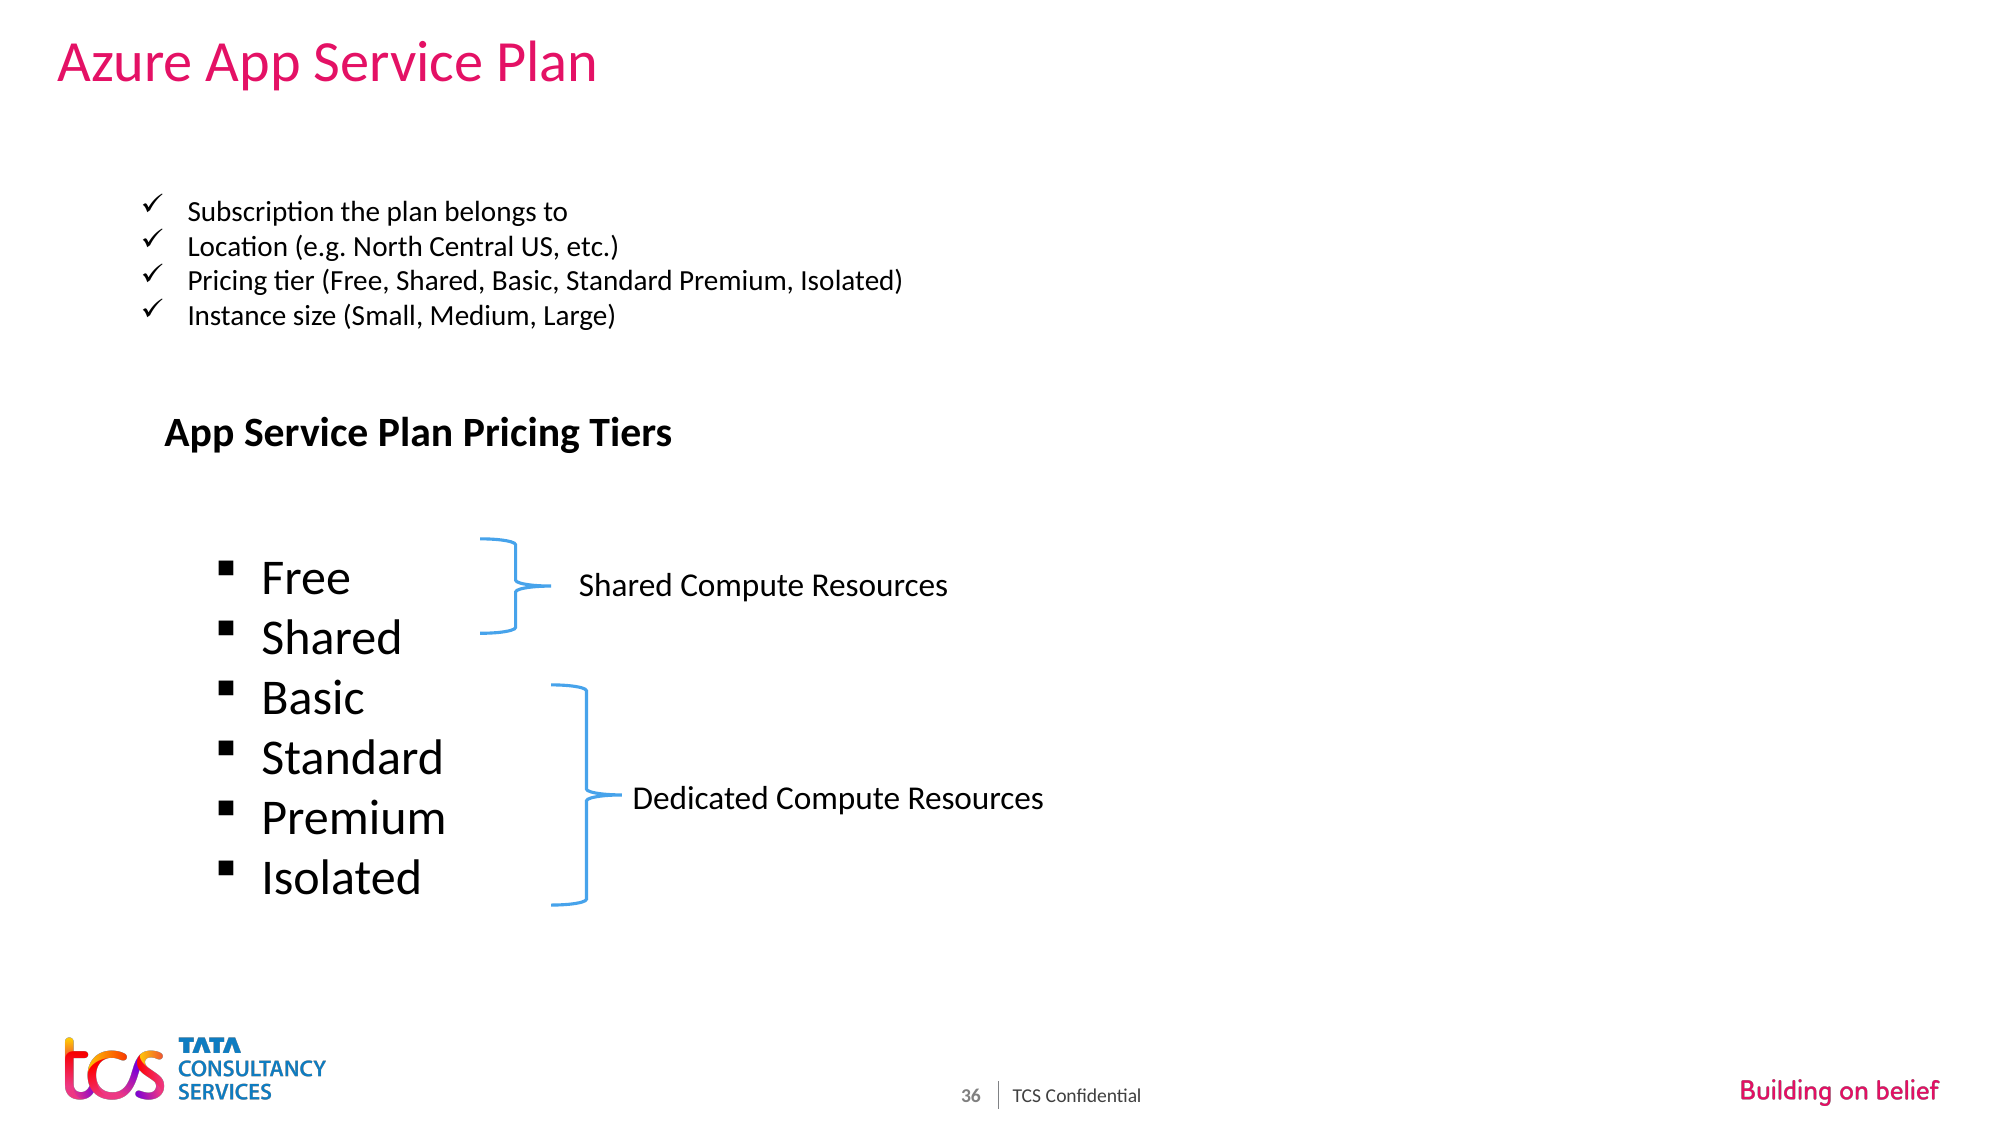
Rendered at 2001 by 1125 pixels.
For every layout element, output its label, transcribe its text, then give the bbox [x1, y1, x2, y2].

text_box App Service Plan Pricing Tiers [149, 397, 1150, 462]
text_box Dedicated Compute Resources [625, 725, 1052, 867]
text_box Free Shared Basic Standard Premium Isolated [214, 523, 817, 926]
picture [1741, 1079, 1940, 1106]
text_box [480, 537, 551, 635]
title Azure App Service Plan [42, 23, 1768, 145]
text_box Subscription the plan belongs to Location (e.g. North Central US, etc.) Pricing tier (Free, Shared, Basic, Standard Premium, Isolated) Instance size (Small, Medium, Large) [125, 184, 1126, 339]
picture [64, 1036, 326, 1102]
text_box Shared Compute Resources [551, 512, 977, 655]
text_box [551, 683, 622, 907]
footer TCS Confidential [1002, 1081, 1413, 1109]
